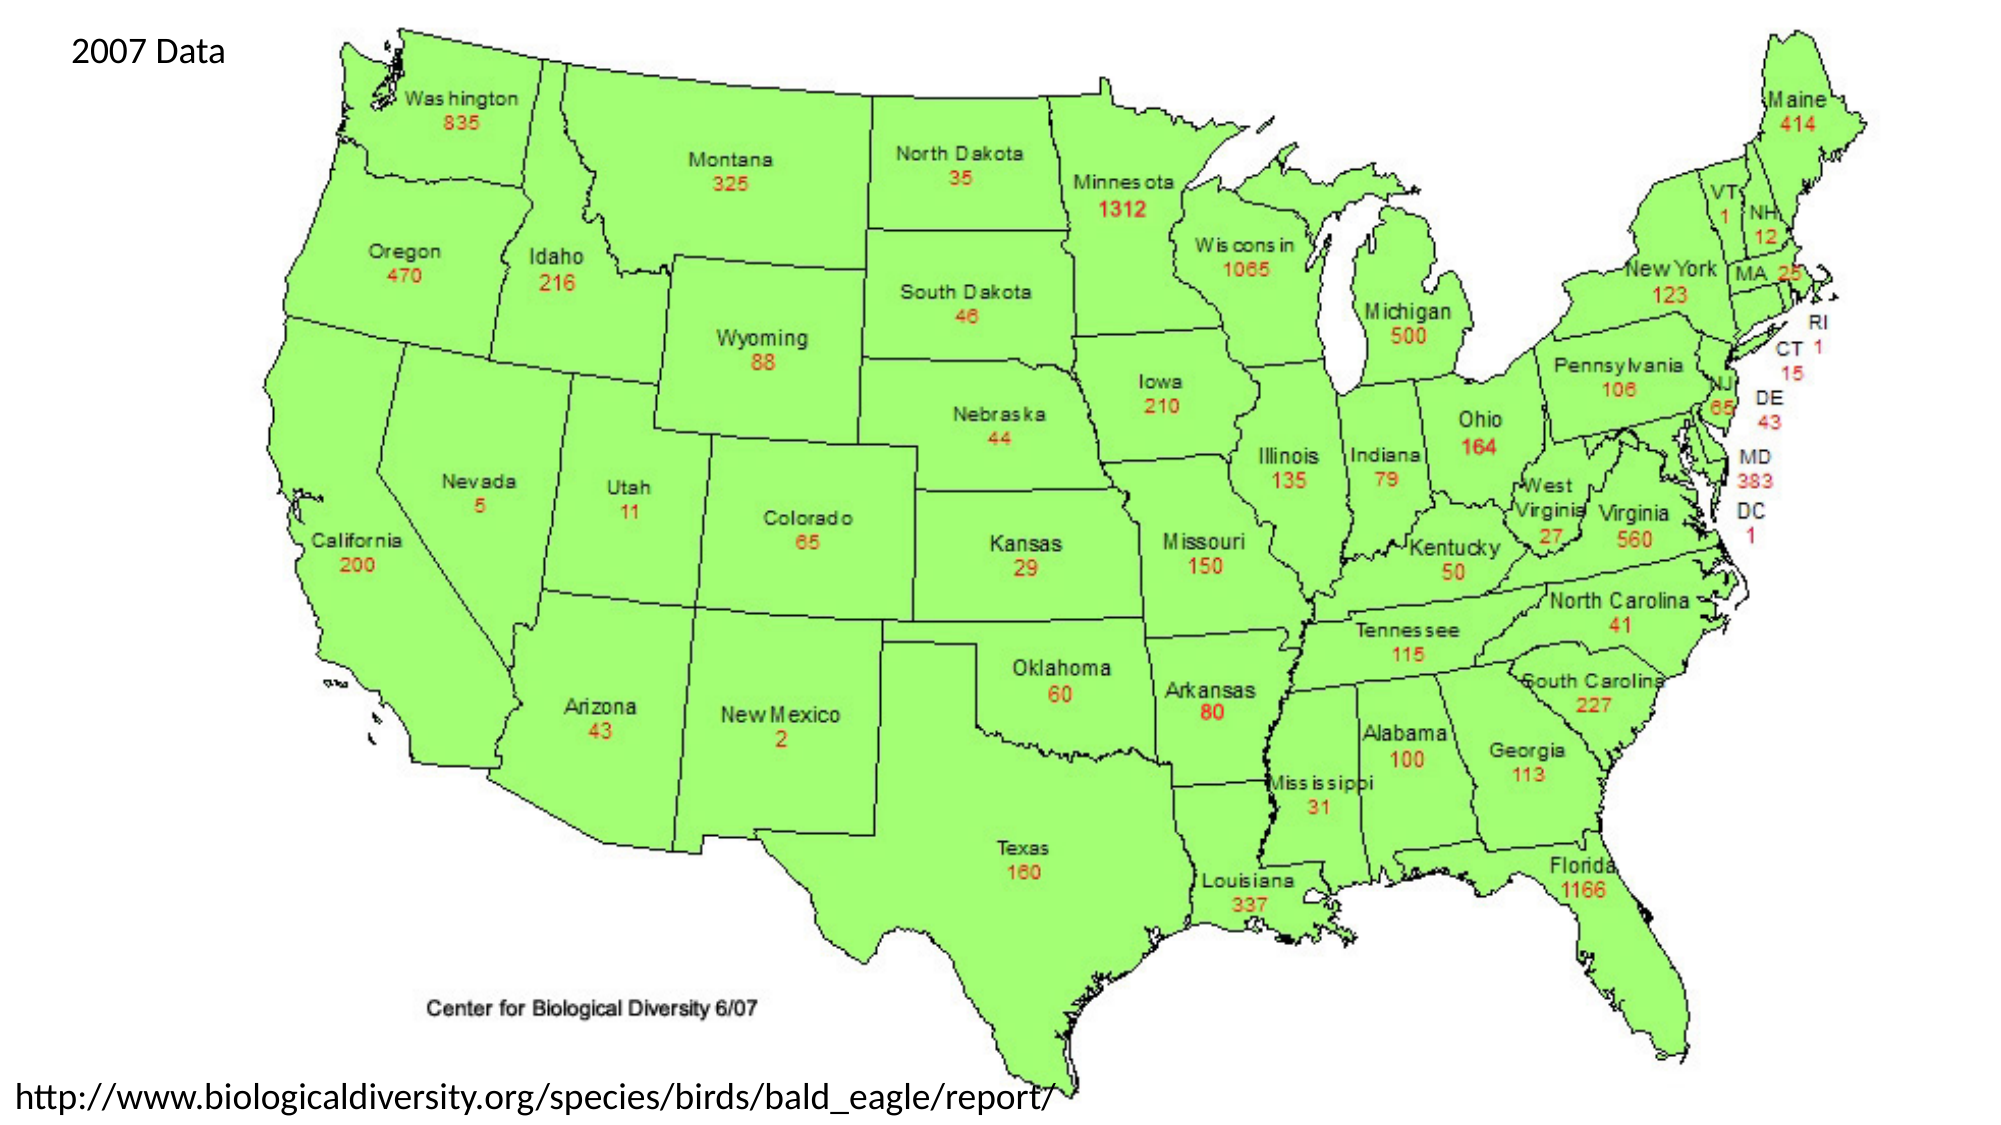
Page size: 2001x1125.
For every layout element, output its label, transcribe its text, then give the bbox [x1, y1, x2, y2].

text_box http://www.biologicaldiversity.org/species/birds/bald_eagle/report/ [0, 1064, 218, 1125]
picture [218, 1, 1931, 1125]
text_box 2007 Data [56, 18, 218, 79]
